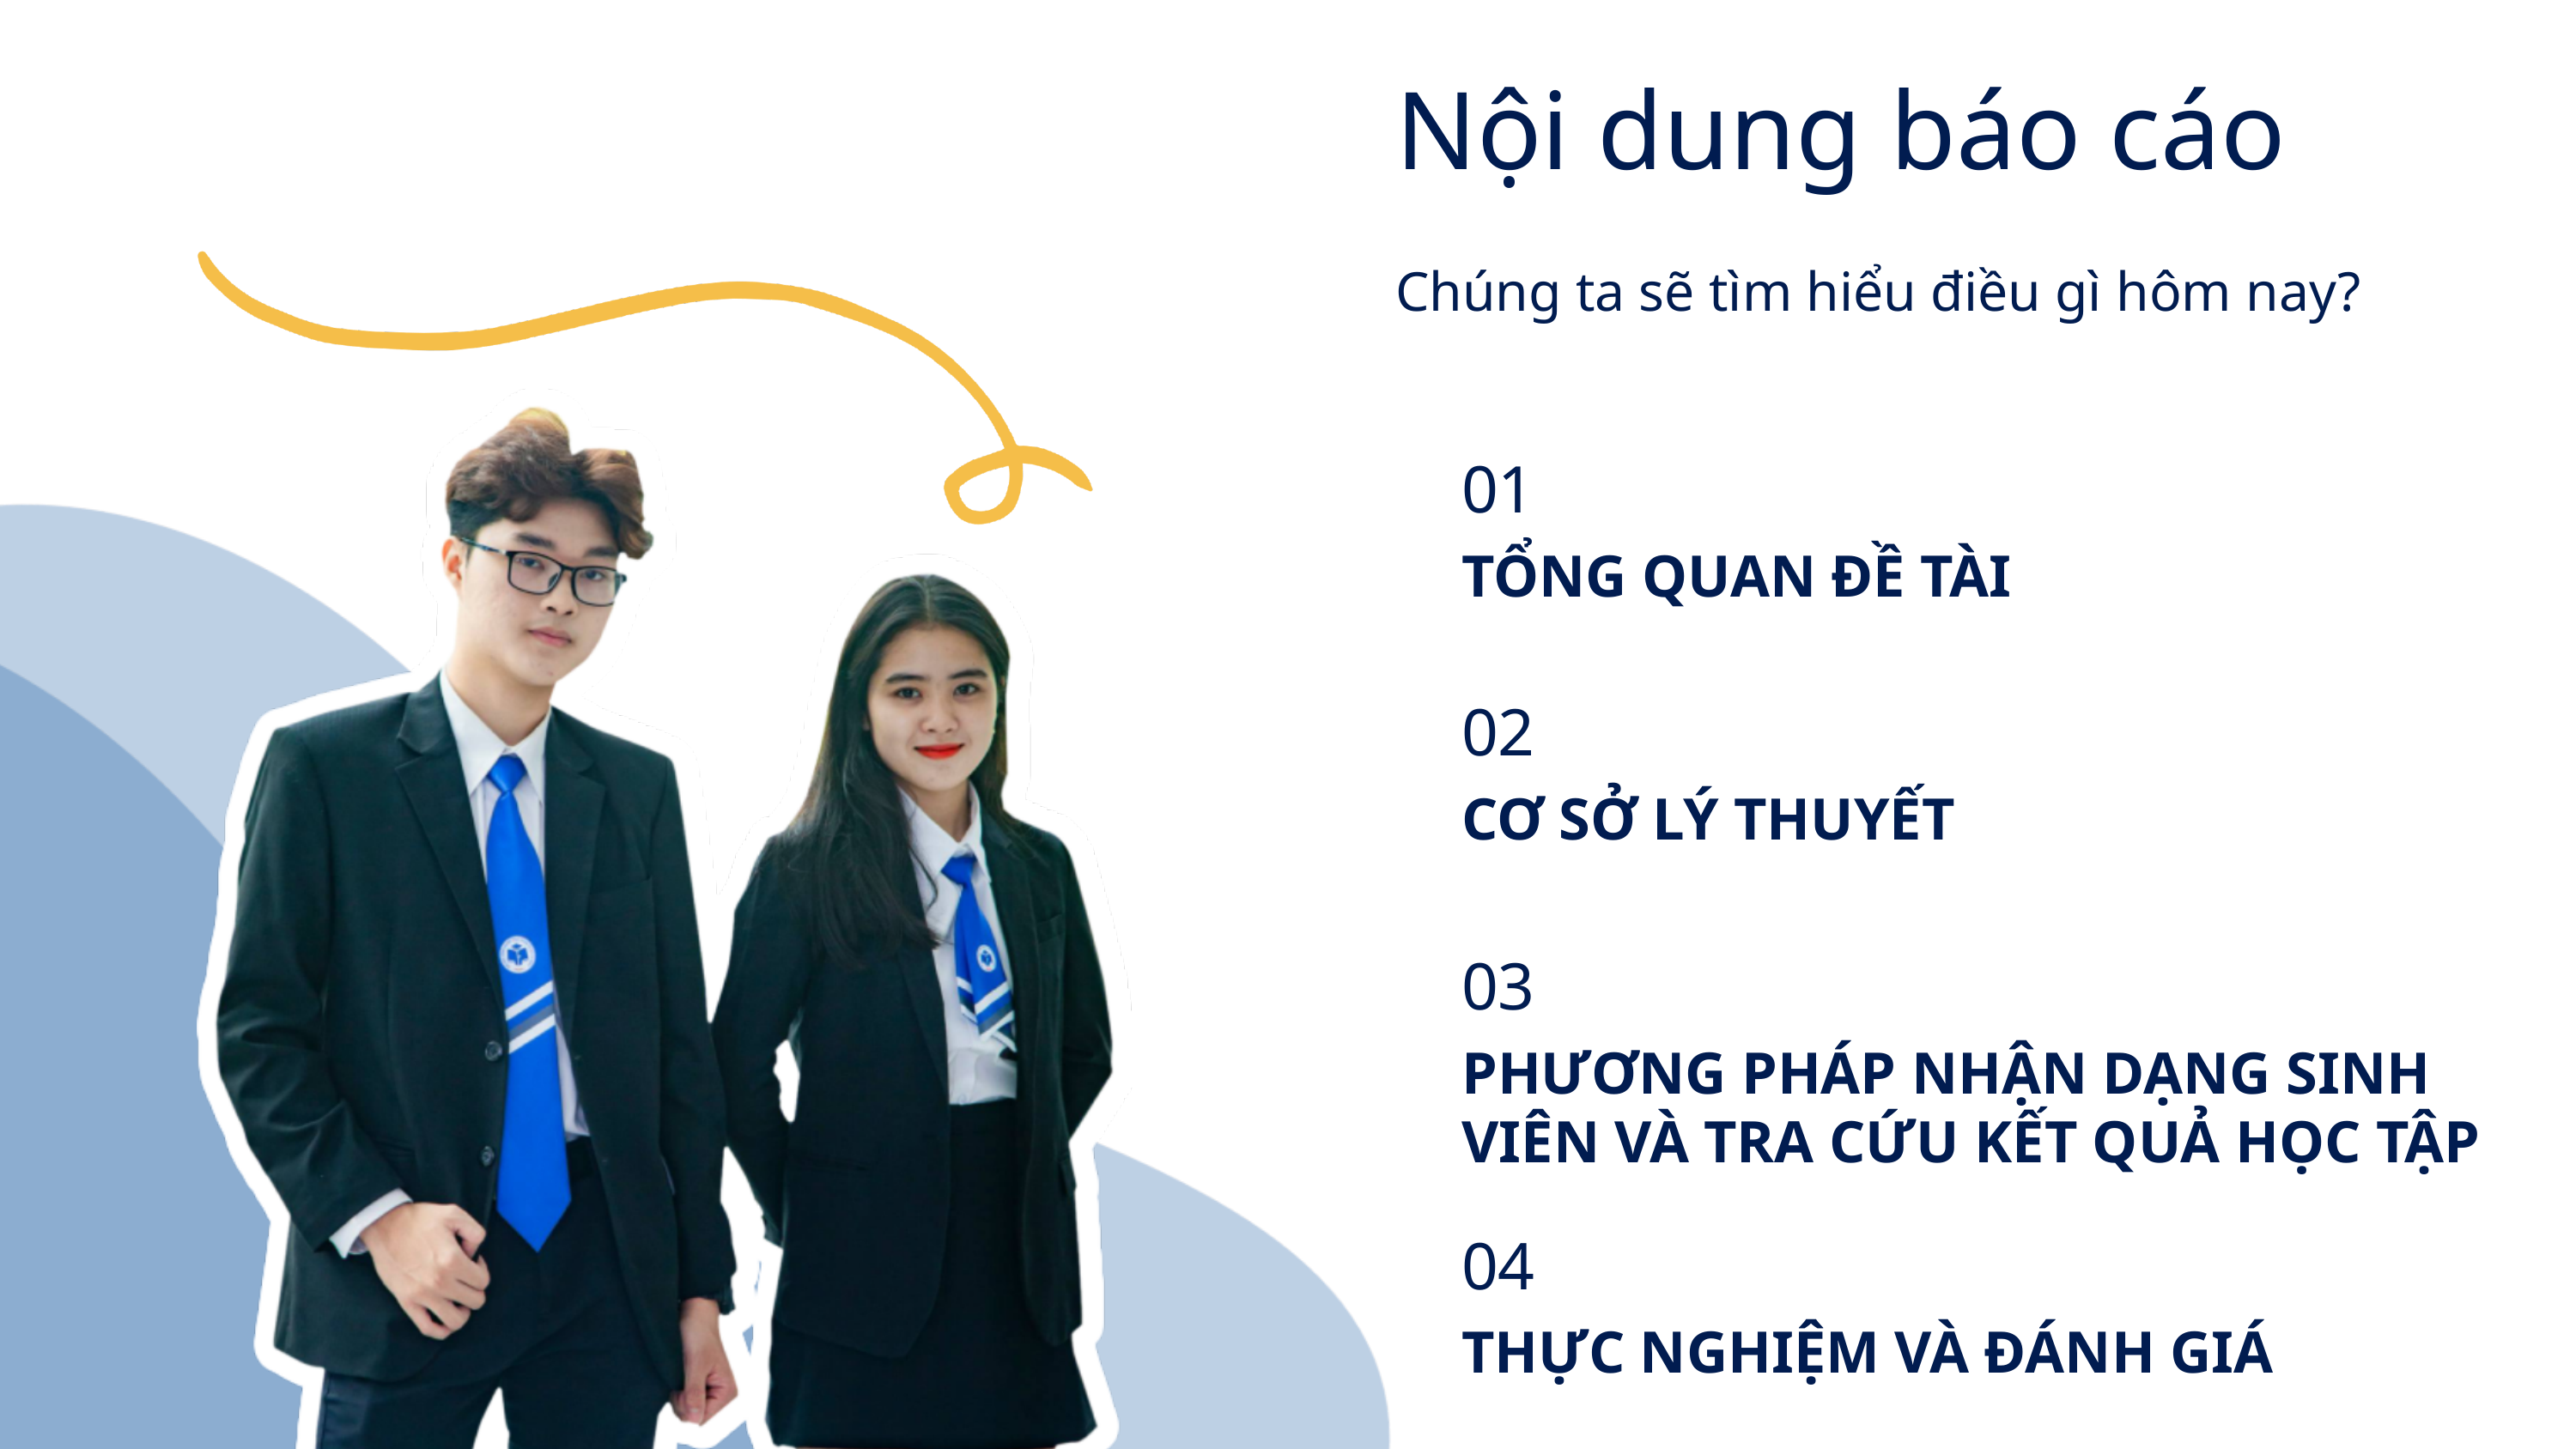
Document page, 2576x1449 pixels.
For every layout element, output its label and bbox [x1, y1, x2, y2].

text_box [1394, 82, 2576, 321]
text_box [1461, 688, 2316, 852]
picture [197, 250, 1133, 1449]
text_box [1461, 1222, 2316, 1385]
text_box [1461, 943, 2576, 1174]
text_box [0, 0, 1889, 1449]
text_box [1461, 446, 2316, 609]
